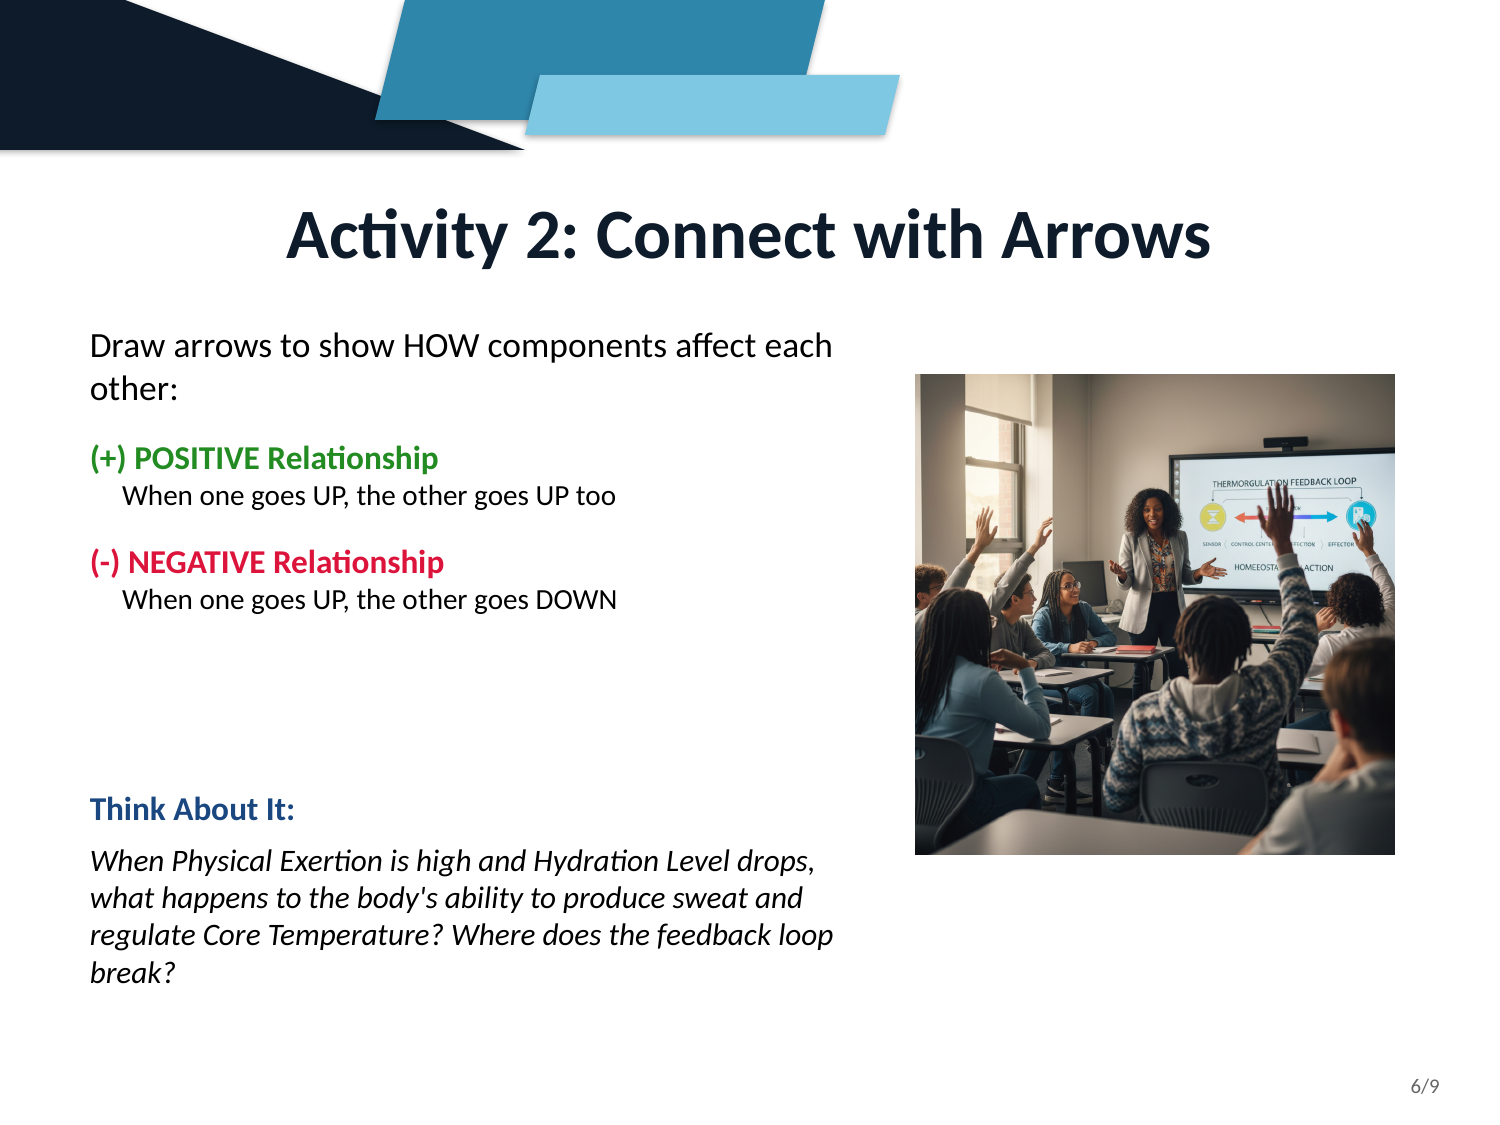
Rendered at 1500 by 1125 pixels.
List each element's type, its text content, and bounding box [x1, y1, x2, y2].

text_box Activity 2: Connect with Arrows [271, 179, 1229, 280]
text_box [0, 0, 526, 151]
text_box [374, 0, 826, 121]
text_box [524, 74, 901, 136]
text_box Draw arrows to show HOW components affect each other: (+) POSITIVE Relationship When one goes UP, the other goes UP too (-) NEGATIVE Relationship When one goes UP, the other goes DOWN [74, 314, 900, 623]
text_box Think About It: When Physical Exertion is high and Hydration Level drops, what happens to the body's ability to produce sweat and regulate Core Temperature? Where does the feedback loop break? [74, 779, 900, 997]
picture [914, 374, 1396, 856]
text_box 6/9 [1395, 1065, 1455, 1105]
